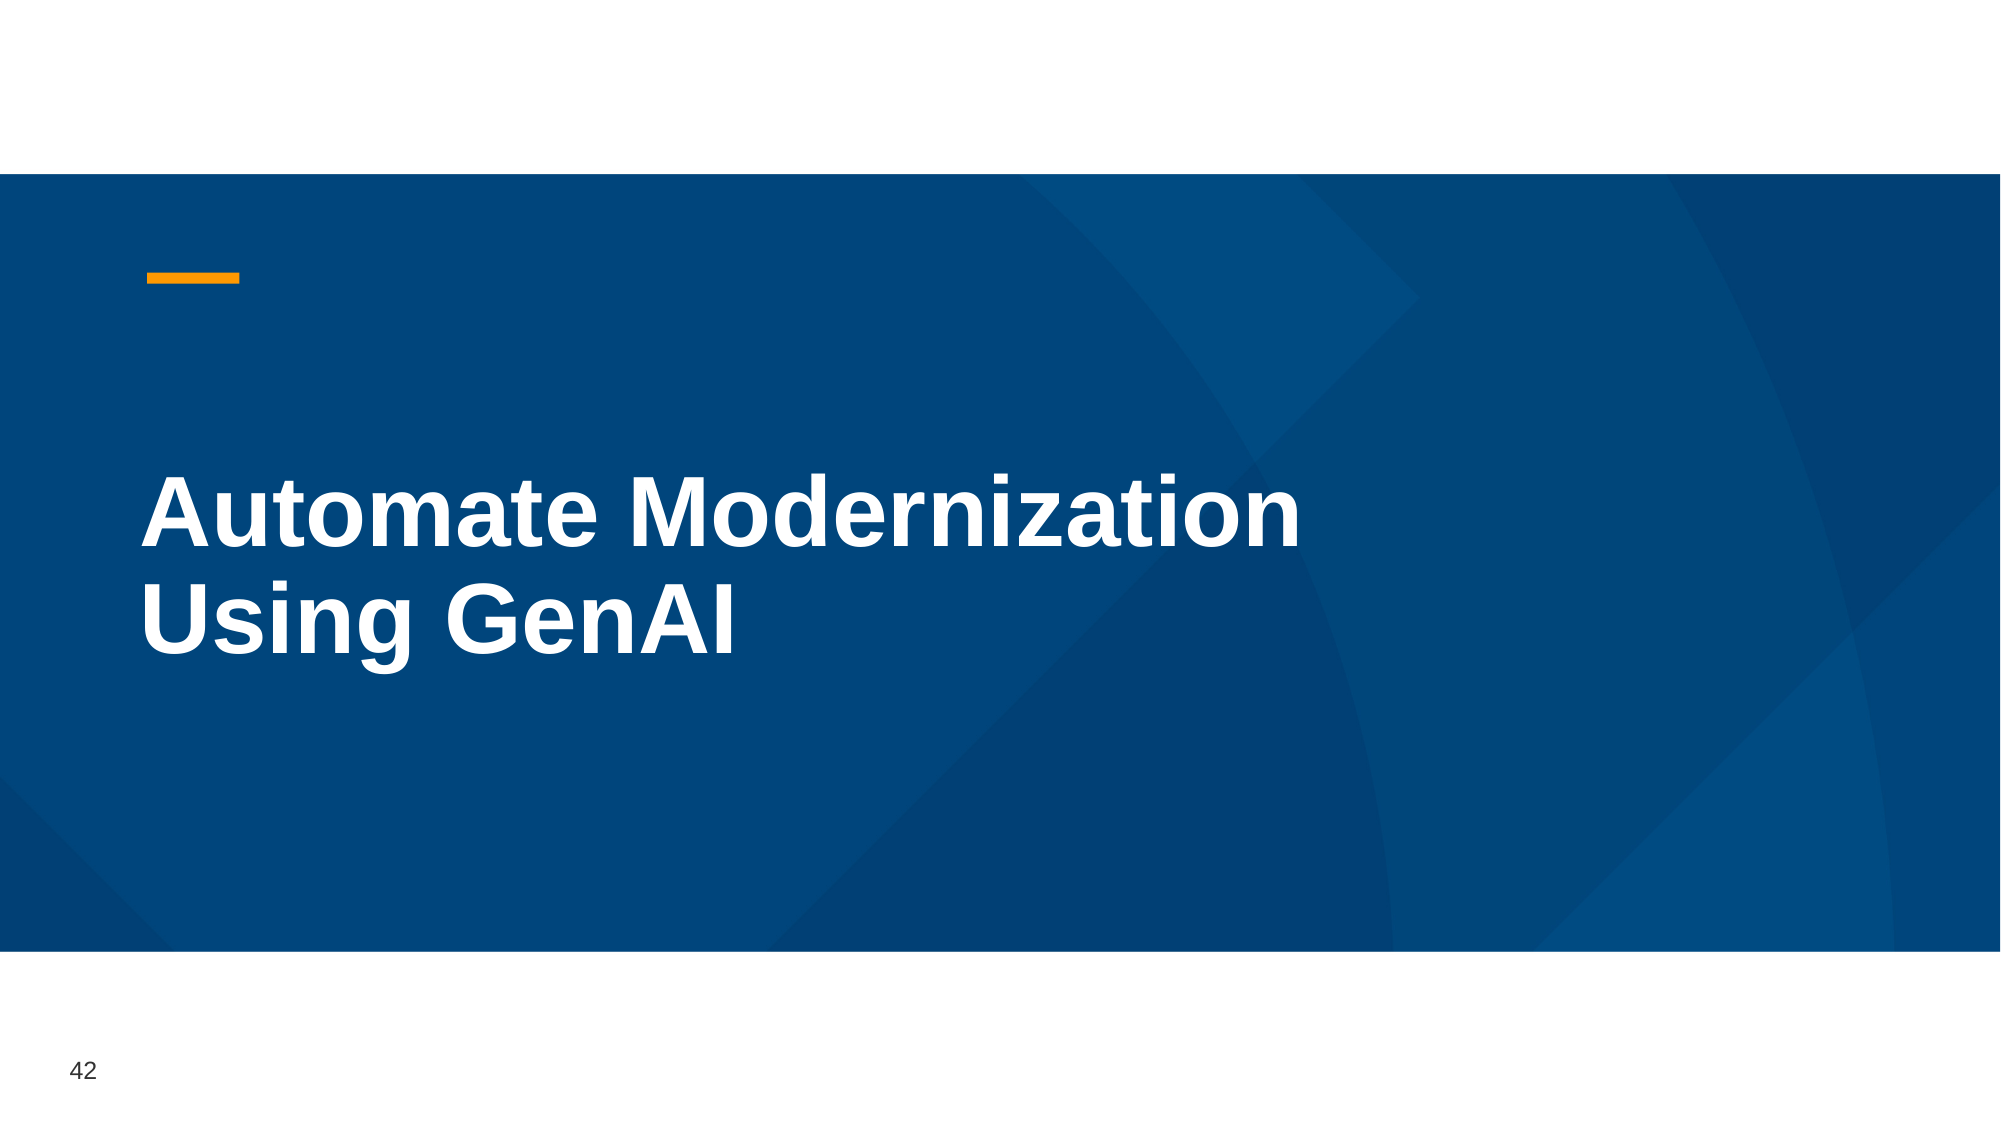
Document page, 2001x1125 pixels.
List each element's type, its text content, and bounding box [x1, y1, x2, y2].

title Automate Modernization Using GenAI [124, 362, 1596, 773]
picture [0, 0, 2001, 1125]
slide_number 42 [0, 1039, 113, 1100]
